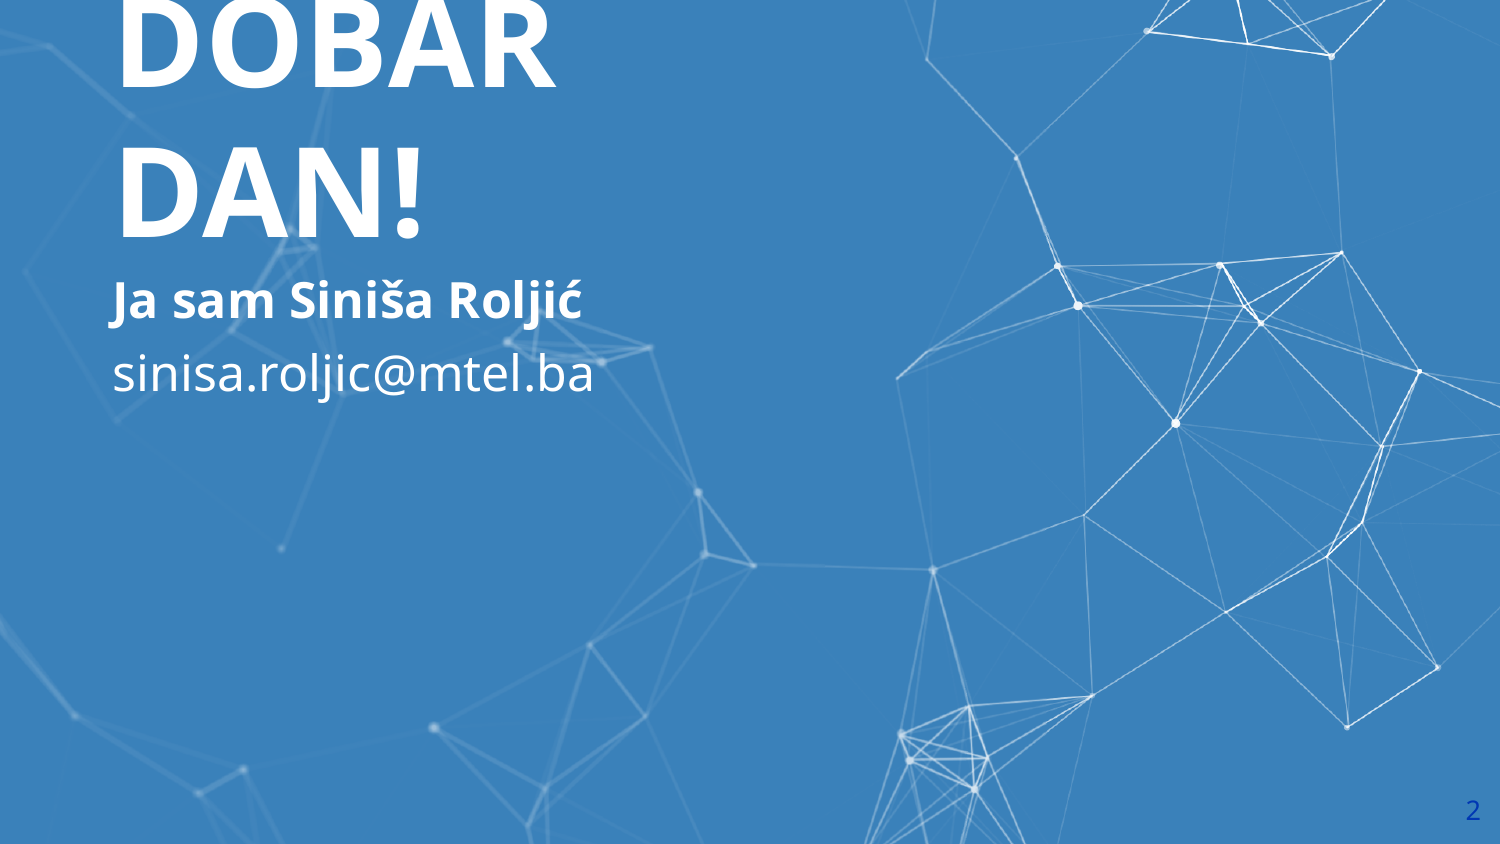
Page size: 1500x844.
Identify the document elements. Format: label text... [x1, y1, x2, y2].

subtitle Ja sam Siniša Roljić sinisa.roljic@mtel.ba [112, 268, 828, 786]
picture [0, 0, 1500, 844]
slide_number 2 [1391, 779, 1482, 844]
title DOBAR DAN! [112, 72, 828, 263]
